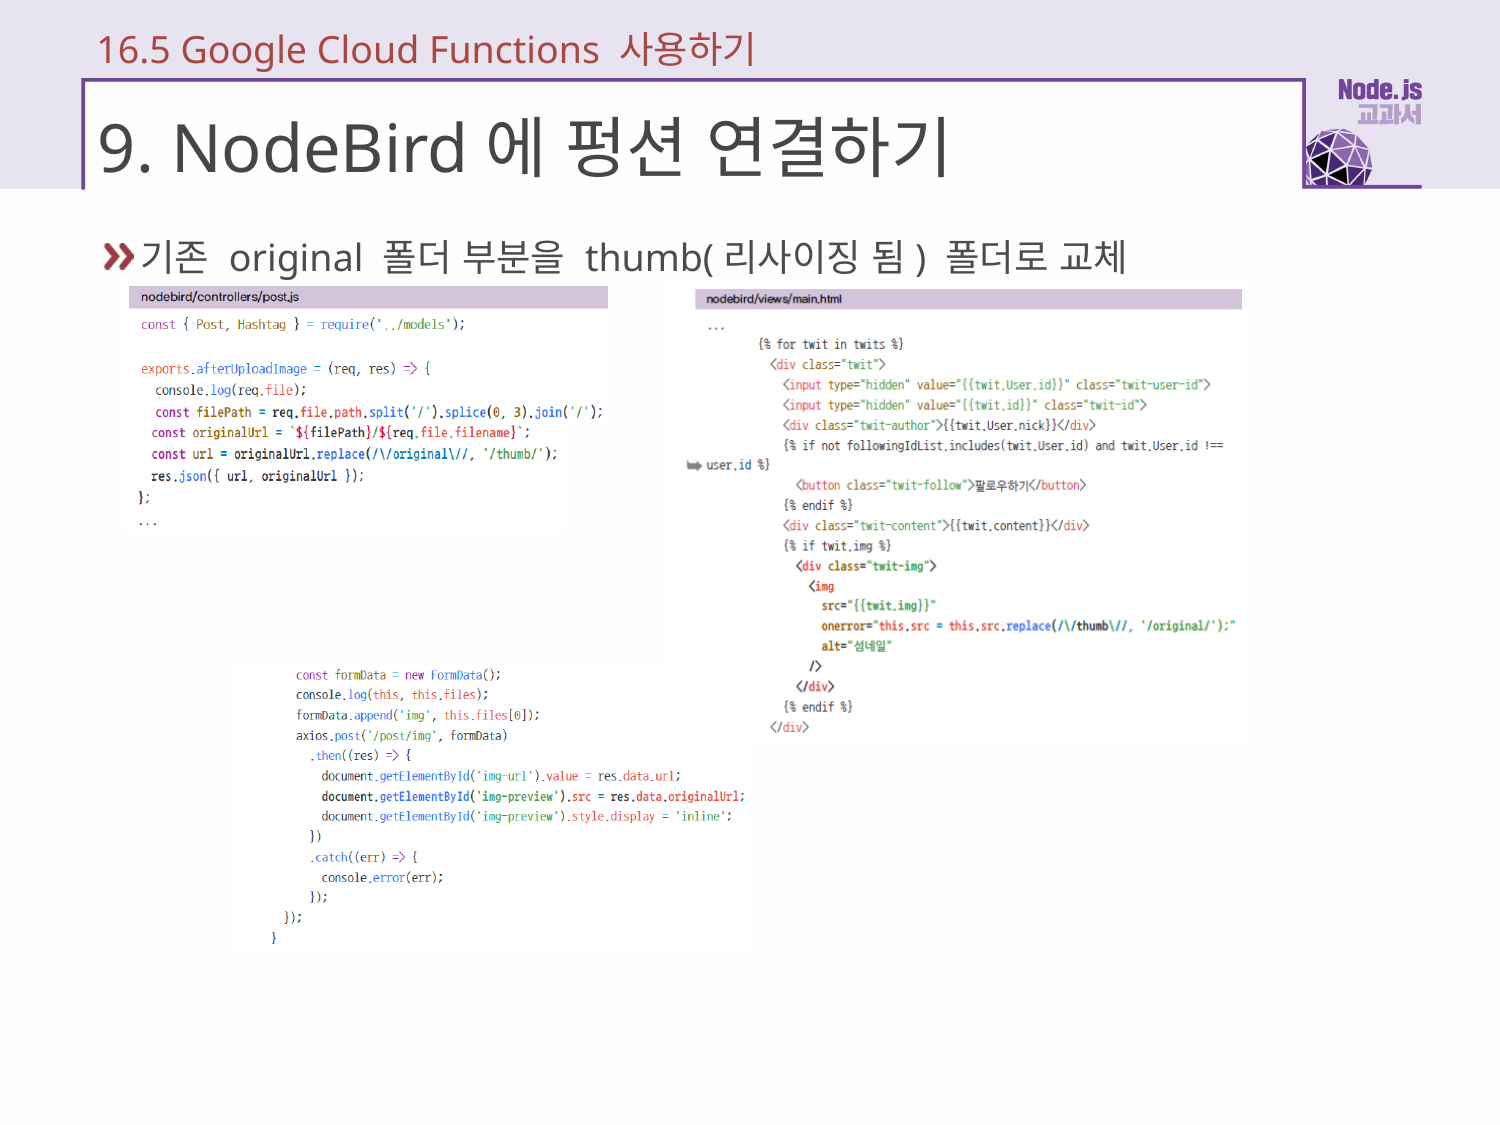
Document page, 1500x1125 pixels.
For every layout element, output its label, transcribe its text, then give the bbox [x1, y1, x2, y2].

text_box 16.5 Google Cloud Functions 사용하기 [81, 14, 807, 62]
text_box [81, 222, 1412, 1037]
picture [0, 0, 1500, 1125]
text_box 기존 original 폴더 부분을 thumb(리사이징 됨) 폴더로 교체 [88, 222, 1413, 950]
title 9. NodeBird에 펑션 연결하기 [82, 61, 1413, 193]
